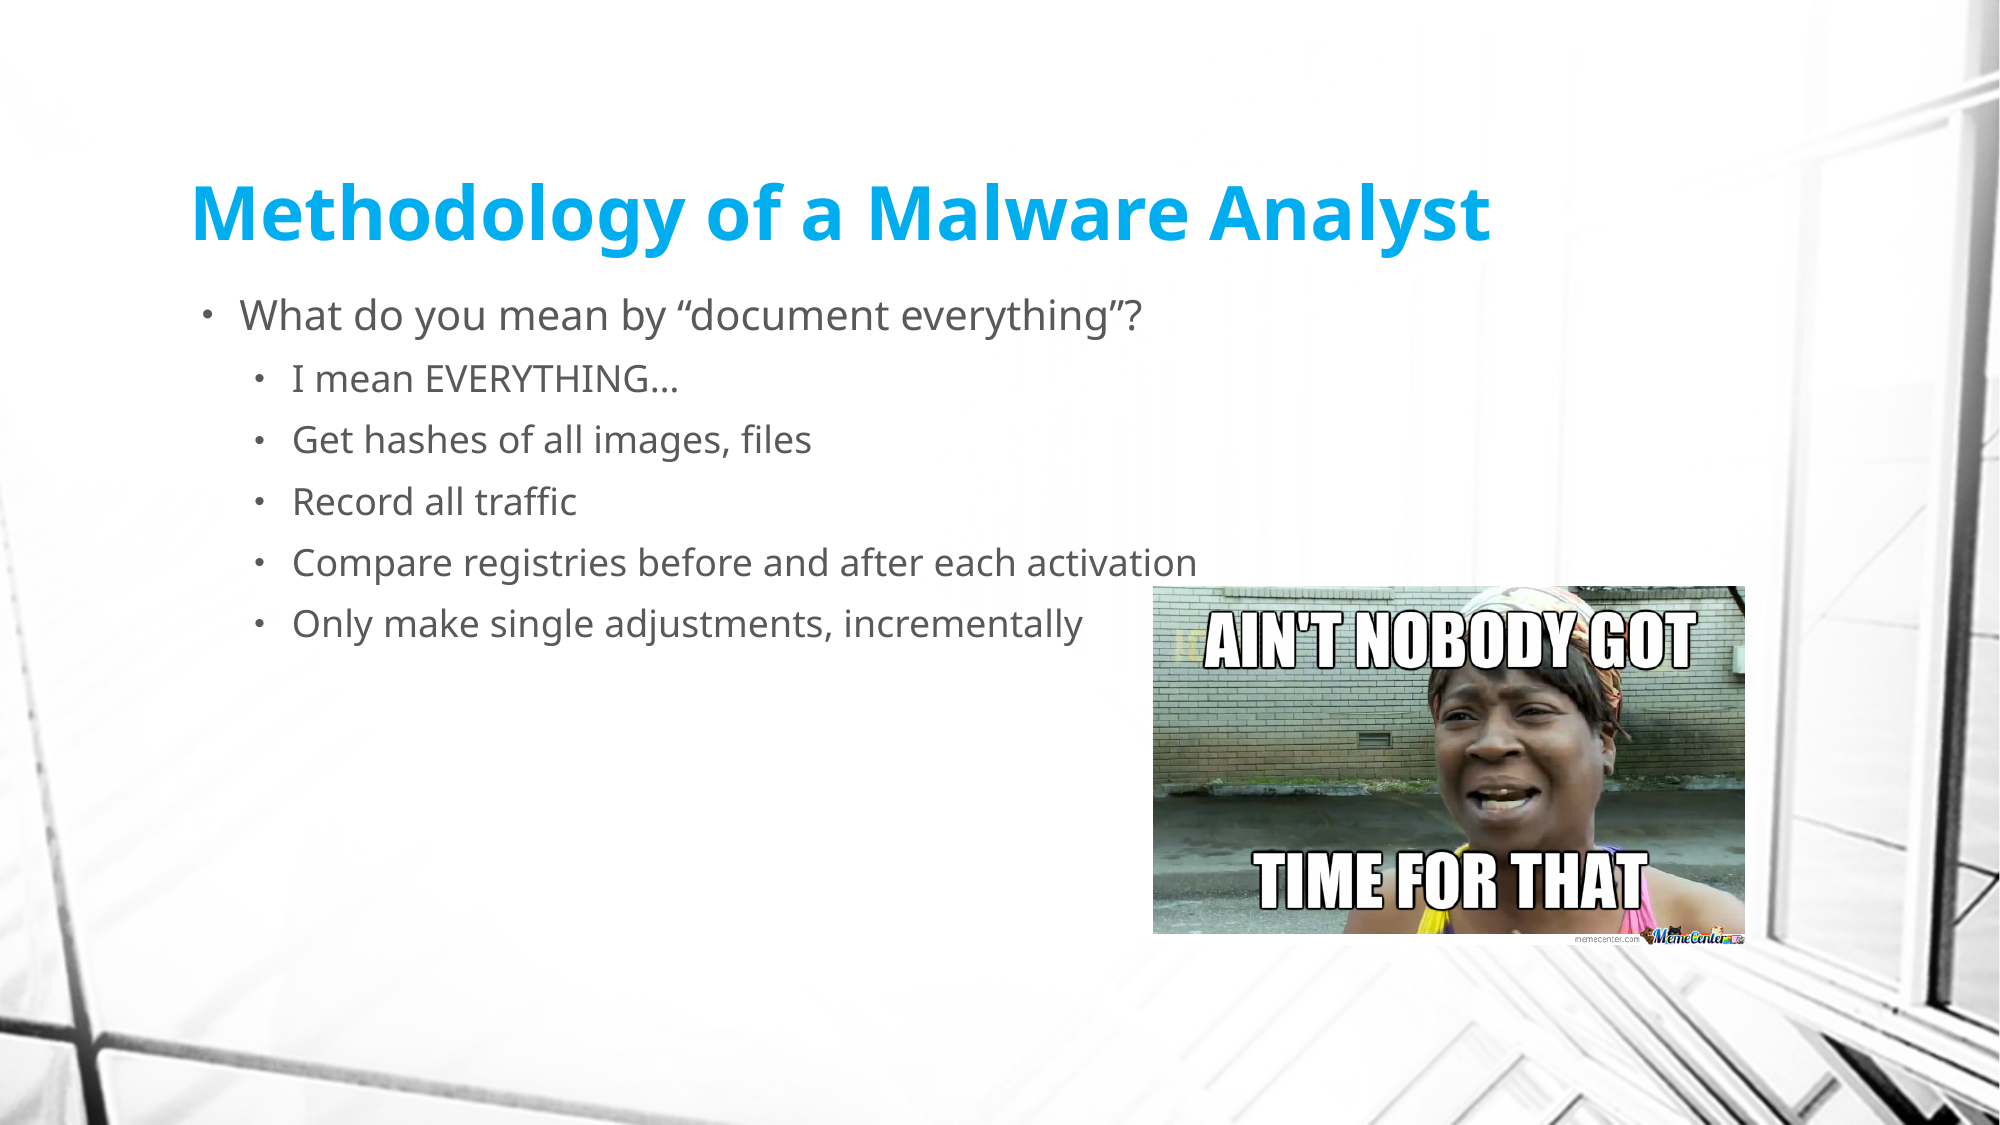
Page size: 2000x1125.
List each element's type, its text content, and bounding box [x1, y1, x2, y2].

list What do you mean by “document everything”? I mean EVERYTHING… Get hashes of all images, files Record all traffic Compare registries before and after each activation Only make single adjustments, incrementally [179, 287, 1718, 978]
picture [0, 0, 2000, 1125]
title Methodology of a Malware Analyst [174, 87, 1600, 263]
